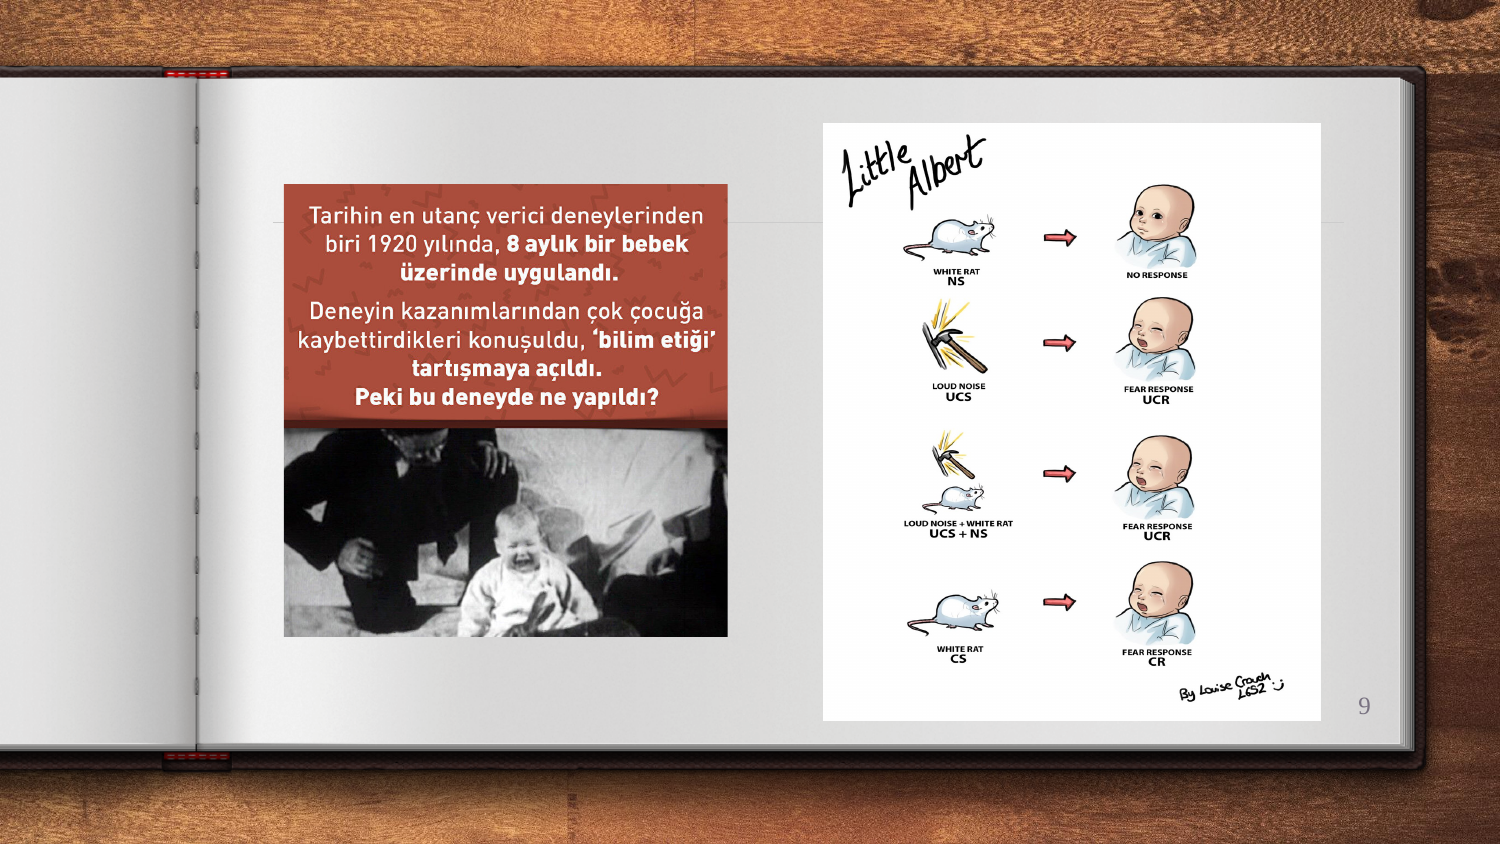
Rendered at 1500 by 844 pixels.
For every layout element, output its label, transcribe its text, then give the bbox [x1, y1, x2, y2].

picture [0, 0, 1500, 844]
slide_number 9 [1295, 672, 1386, 737]
